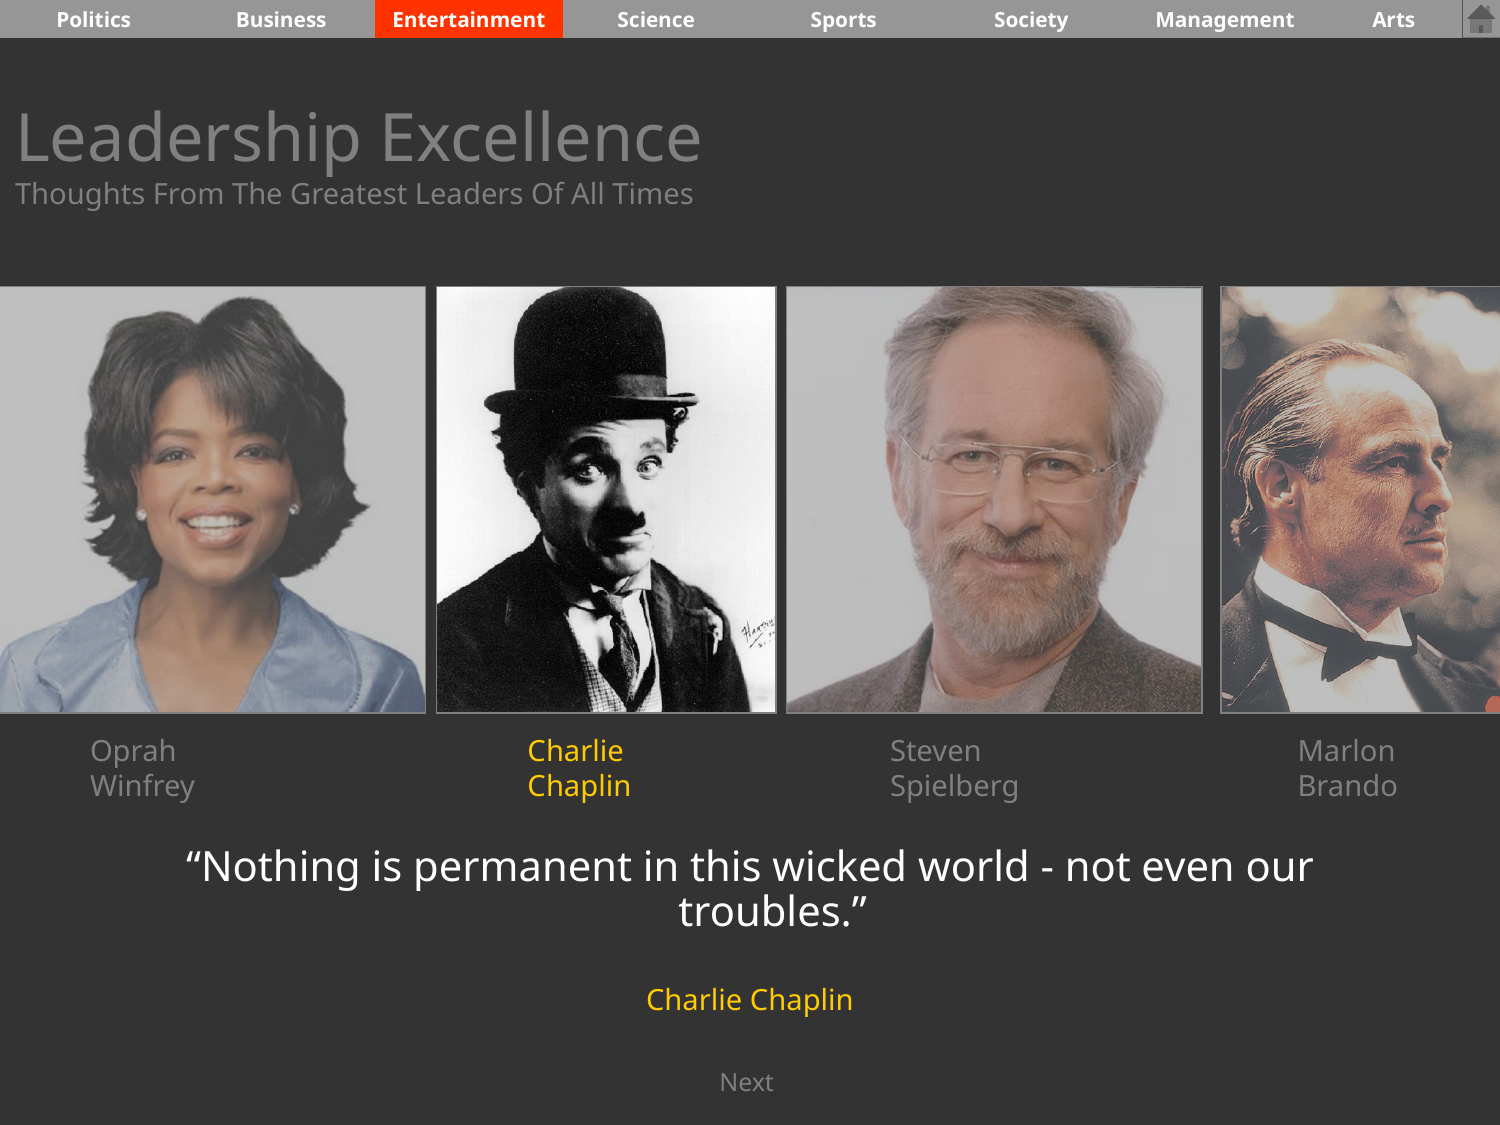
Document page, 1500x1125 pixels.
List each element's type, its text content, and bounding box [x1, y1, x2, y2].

text_box [1462, 0, 1500, 38]
text_box Science [562, 0, 750, 38]
picture [0, 287, 425, 713]
text_box Society [937, 0, 1125, 38]
picture [787, 287, 1202, 713]
text_box Arts [1324, 0, 1462, 38]
text_box Leadership Excellence Thoughts From The Greatest Leaders Of All Times [0, 87, 1025, 218]
text_box Next [699, 1062, 800, 1101]
text_box Entertainment [375, 0, 562, 38]
text_box Sports [750, 0, 937, 38]
text_box Charlie Chaplin [512, 725, 735, 775]
text_box Business [187, 0, 375, 38]
text_box Steven Spielberg [875, 725, 1121, 775]
text_box Oprah Winfrey [75, 725, 292, 775]
picture [437, 287, 776, 713]
text_box Marlon Brando [1282, 725, 1500, 775]
picture [1221, 287, 1500, 713]
text_box Politics [0, 0, 187, 38]
text_box Management [1125, 0, 1324, 38]
list “Nothing is permanent in this wicked world - not even our troubles.” Charlie Chaplin [112, 837, 1388, 1063]
